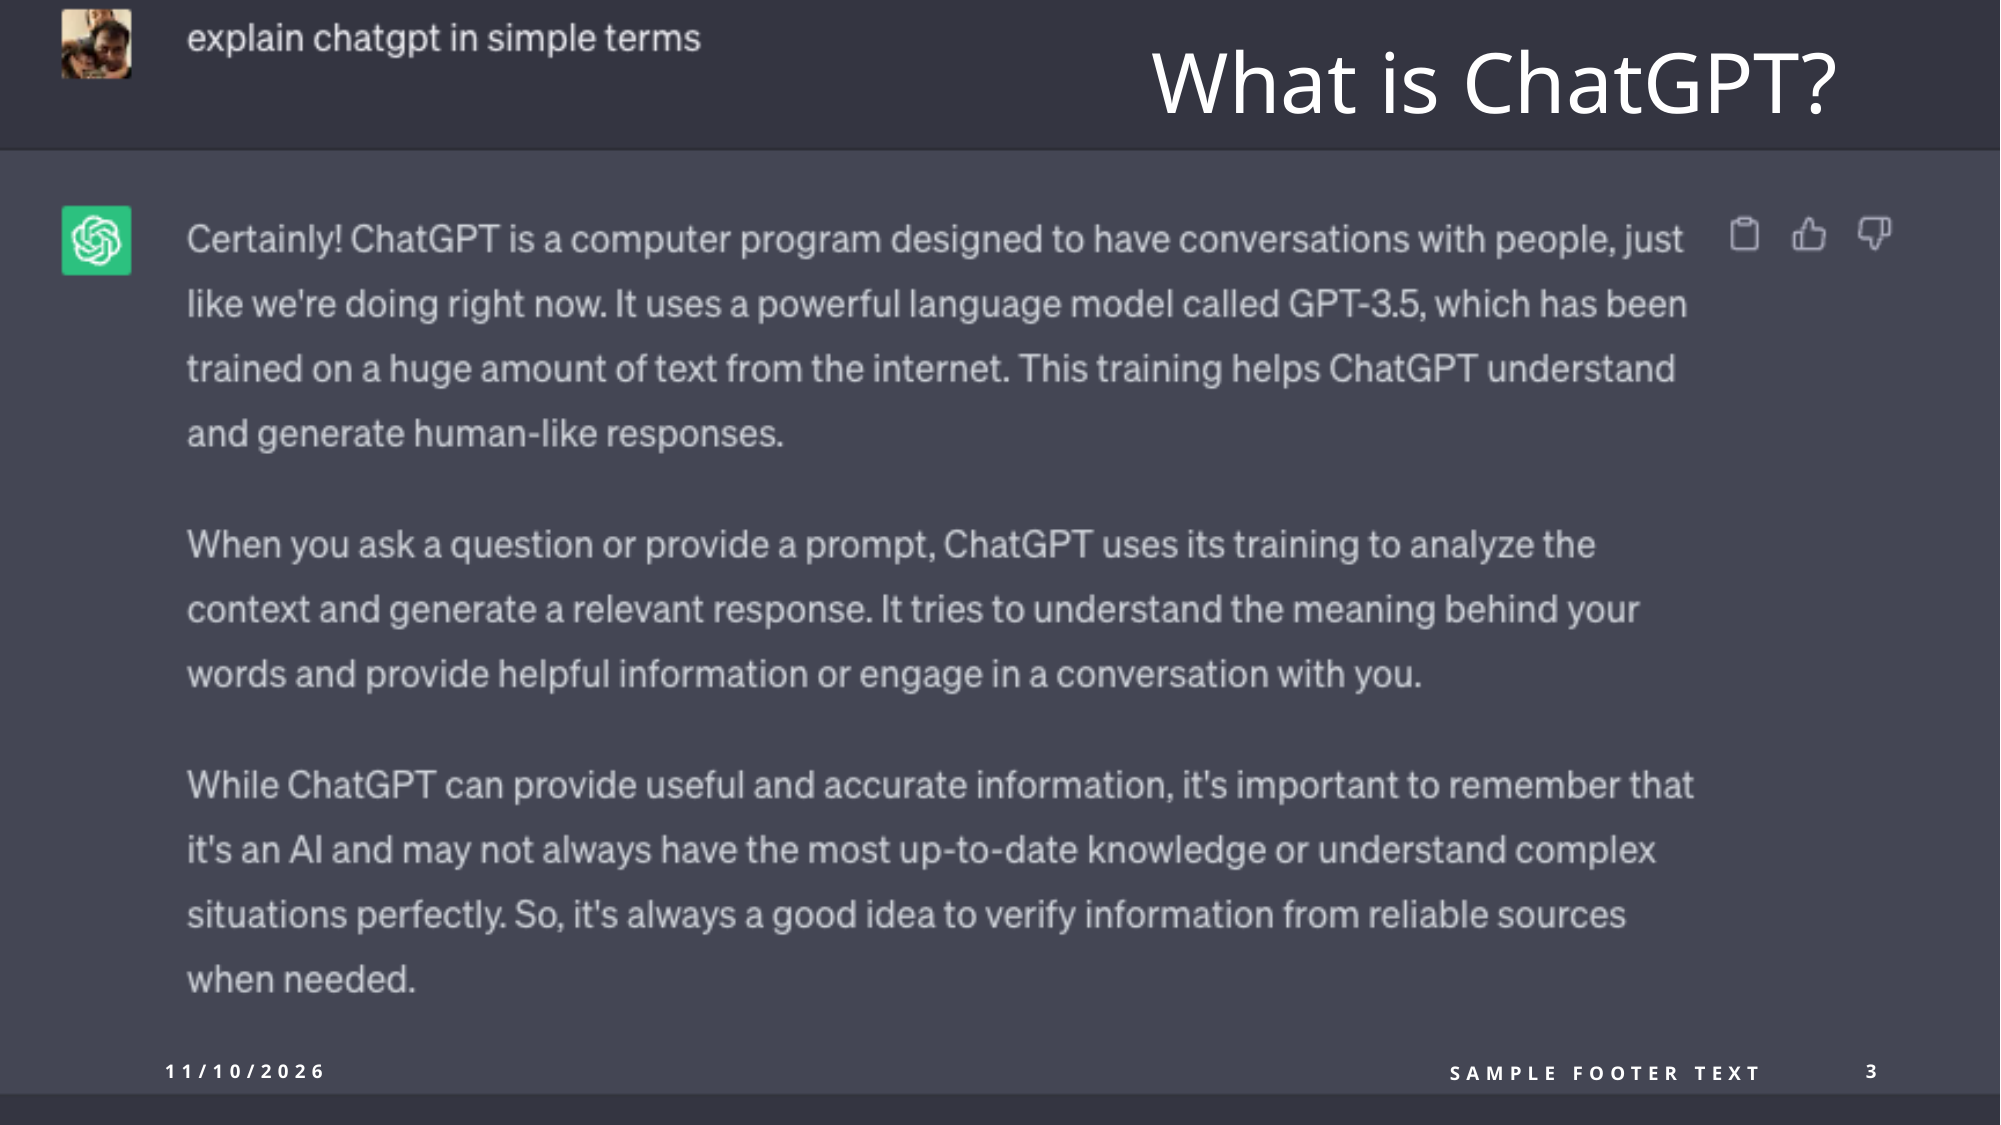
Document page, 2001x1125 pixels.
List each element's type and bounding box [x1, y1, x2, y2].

list [0, 0, 2000, 1125]
